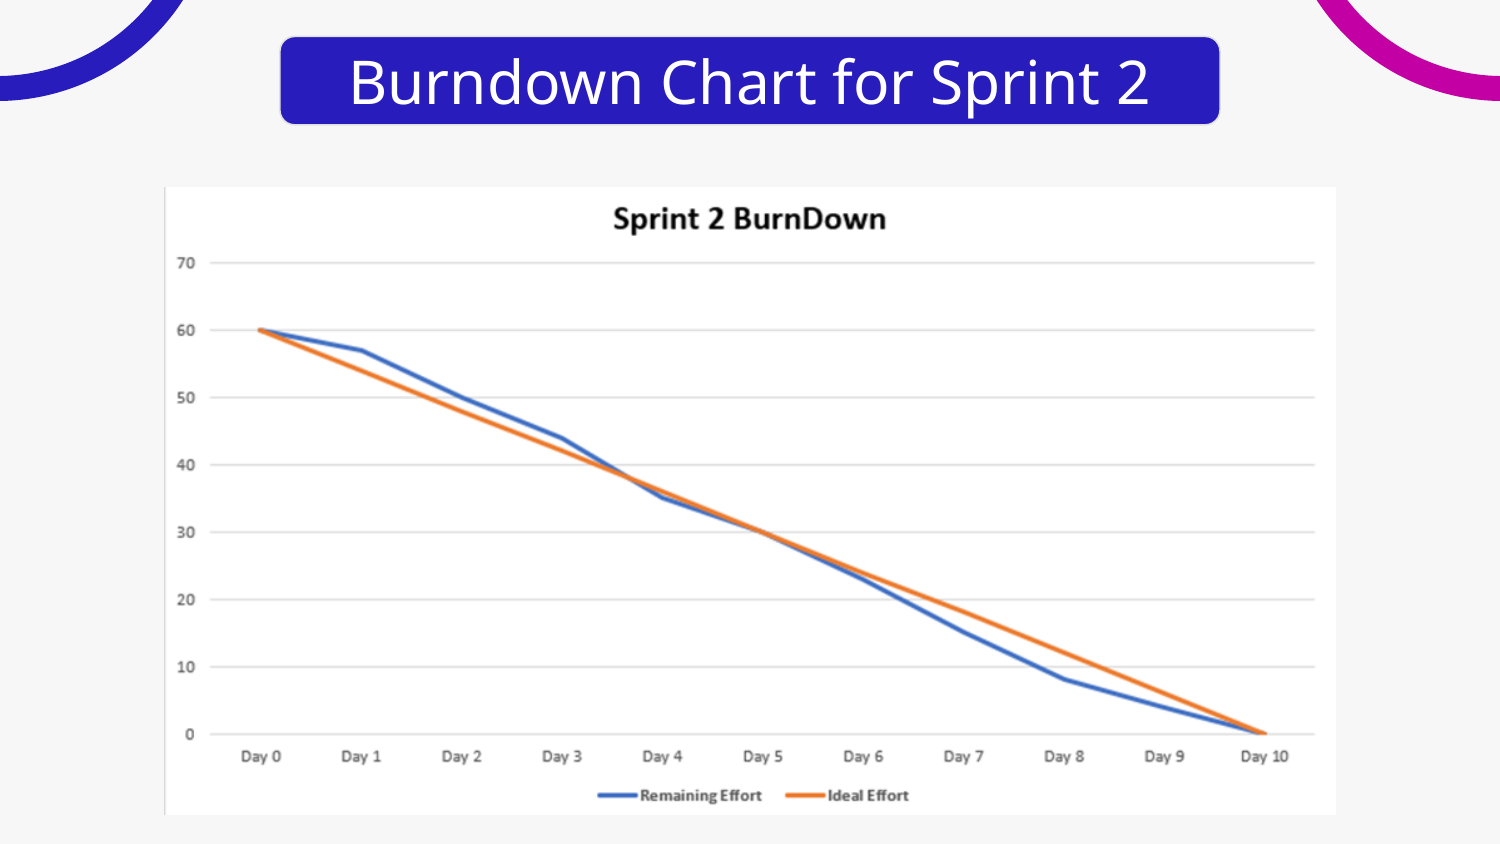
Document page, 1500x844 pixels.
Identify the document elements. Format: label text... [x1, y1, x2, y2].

picture [164, 187, 1336, 815]
text_box Burndown Chart for Sprint 2 [279, 36, 1221, 125]
